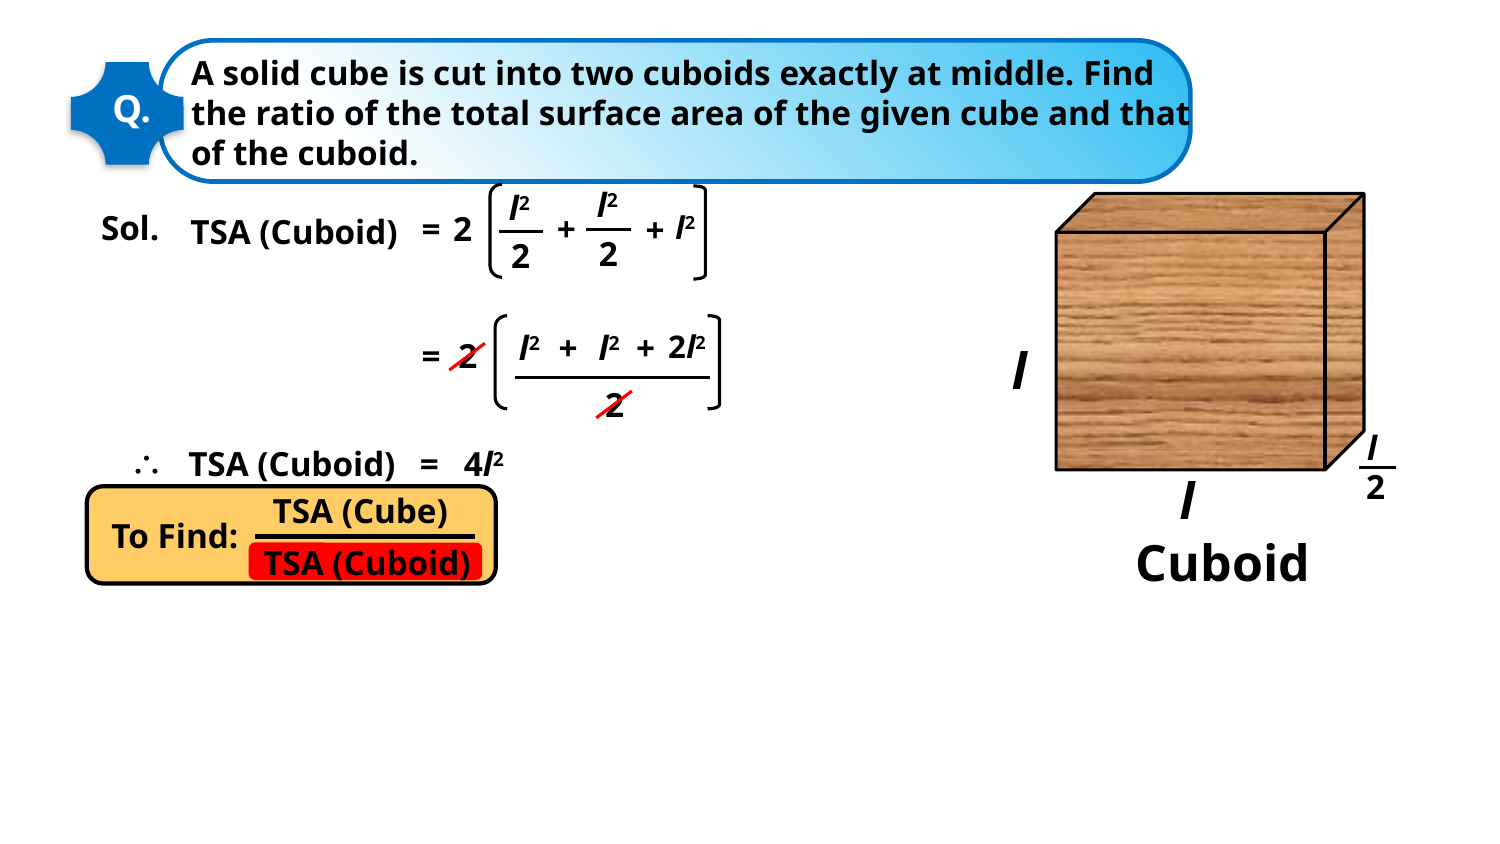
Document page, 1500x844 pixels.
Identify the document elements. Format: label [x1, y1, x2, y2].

text_box [406, 327, 493, 383]
text_box [70, 40, 1232, 283]
text_box [84, 432, 519, 590]
text_box [494, 314, 721, 432]
text_box [1053, 191, 1403, 600]
text_box [86, 199, 488, 259]
text_box [996, 332, 1042, 407]
